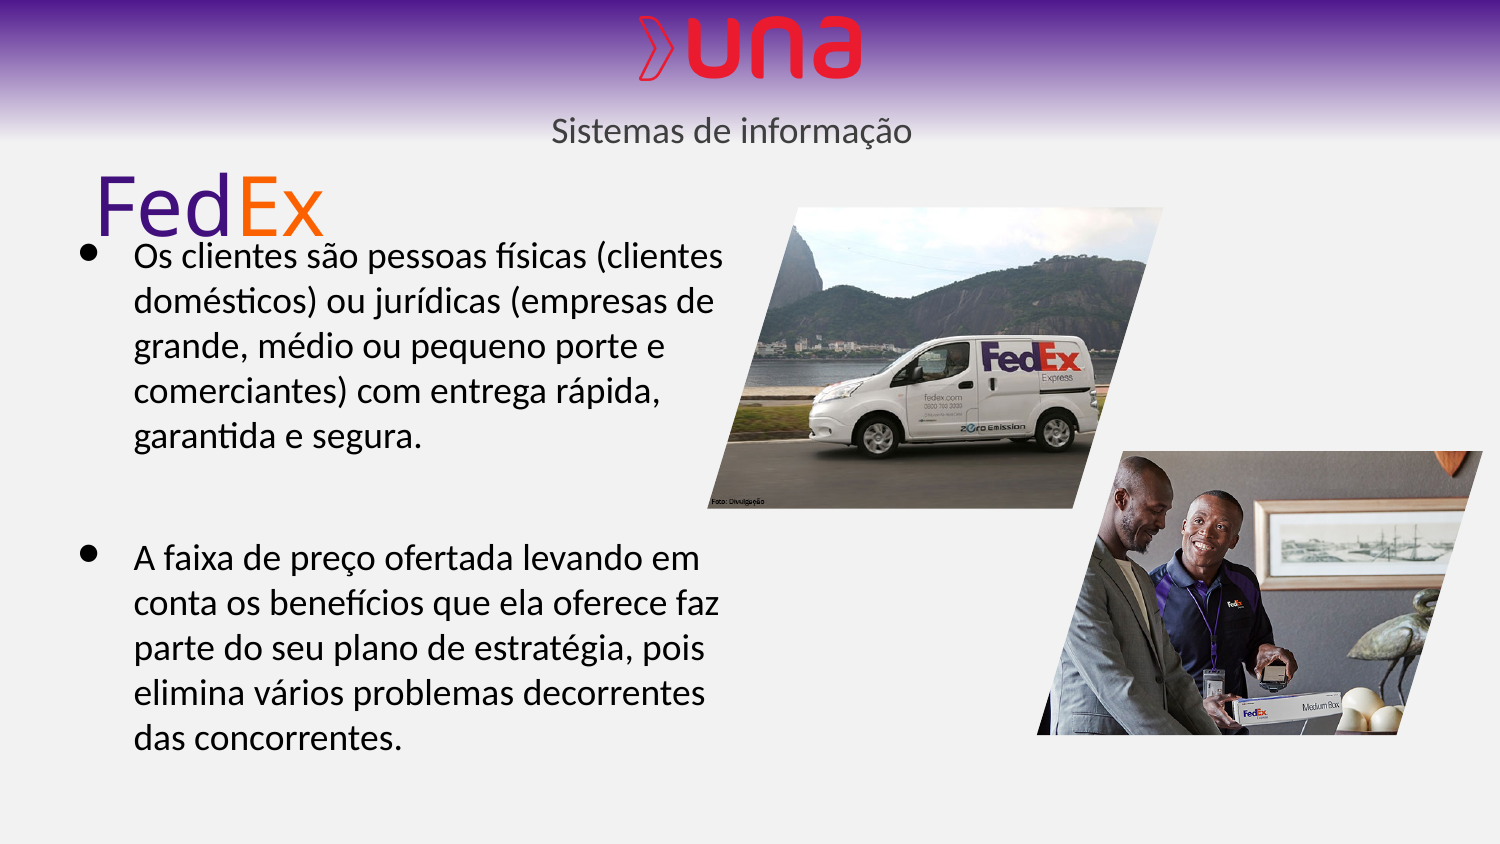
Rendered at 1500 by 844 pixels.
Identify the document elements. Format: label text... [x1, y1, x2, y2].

text_box Sistemas de informação [477, 99, 1023, 151]
picture [638, 16, 861, 81]
text_box Os clientes são pessoas físicas (clientes domésticos) ou jurídicas (empresas de grande, médio ou pequeno porte e comerciantes) com entrega rápida, garantida e segura. A faixa de preço ofertada levando em conta os benefícios que ela oferece faz parte do seu plano de estratégia, pois elimina vários problemas decorrentes das concorrentes. [58, 222, 750, 758]
picture [707, 207, 1483, 736]
text_box FedEx [91, 55, 408, 222]
